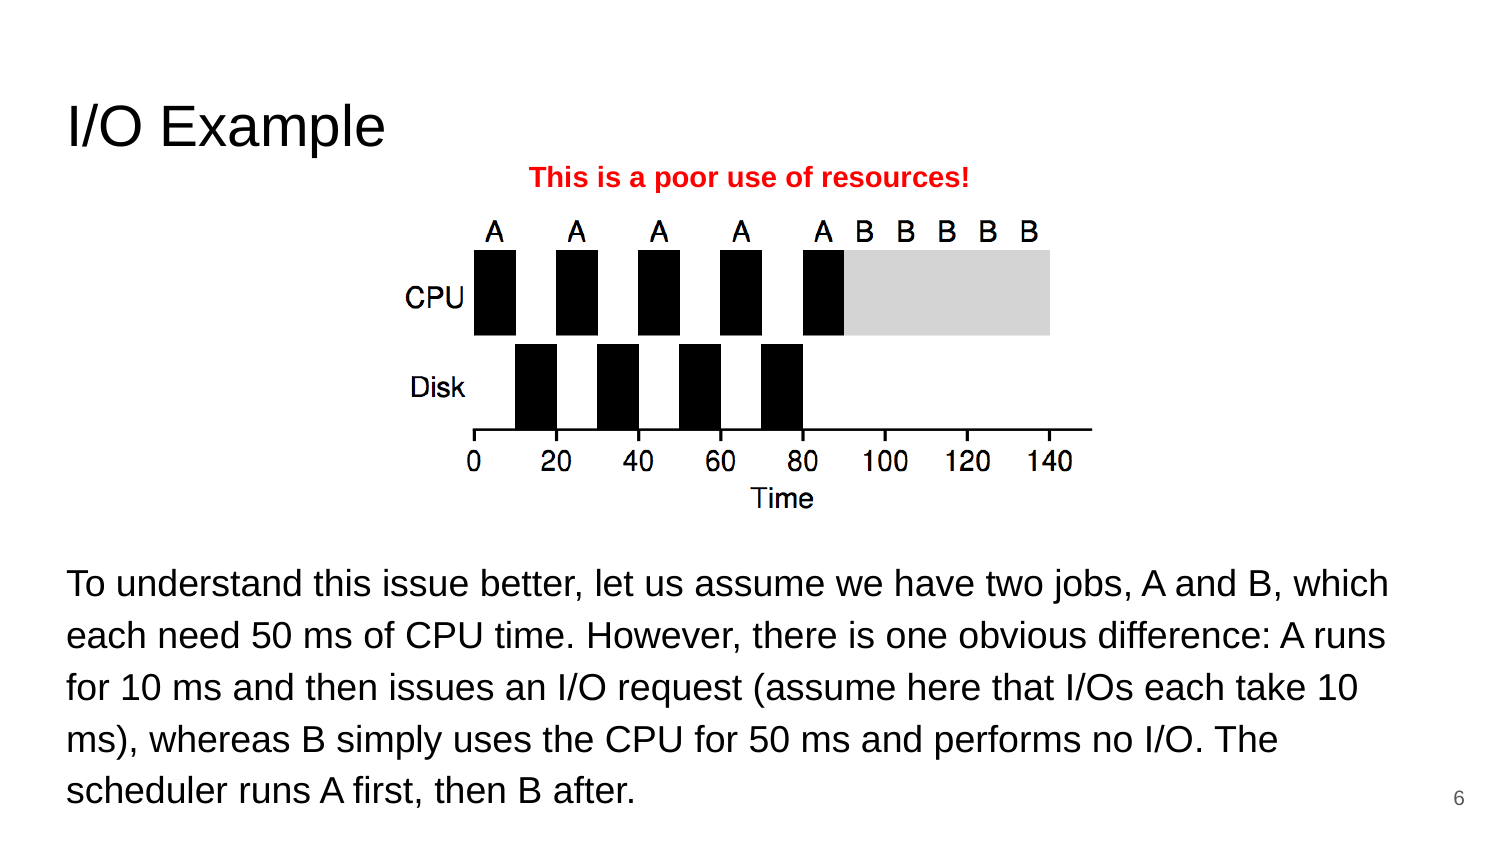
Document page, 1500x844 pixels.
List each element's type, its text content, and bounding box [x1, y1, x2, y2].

list To understand this issue better, let us assume we have two jobs, A and B, which each need 50 ms of CPU time. However, there is one obvious difference: A runs for 10 ms and then issues an I/O request (assume here that I/Os each take 10 ms), whereas B simply uses the CPU for 50 ms and performs no I/O. The scheduler runs A first, then B after. [51, 537, 1449, 812]
text_box This is a poor use of resources! [483, 143, 1017, 199]
title I/O Example [51, 72, 1449, 167]
slide_number 6 [1389, 764, 1480, 830]
picture [387, 200, 1113, 522]
